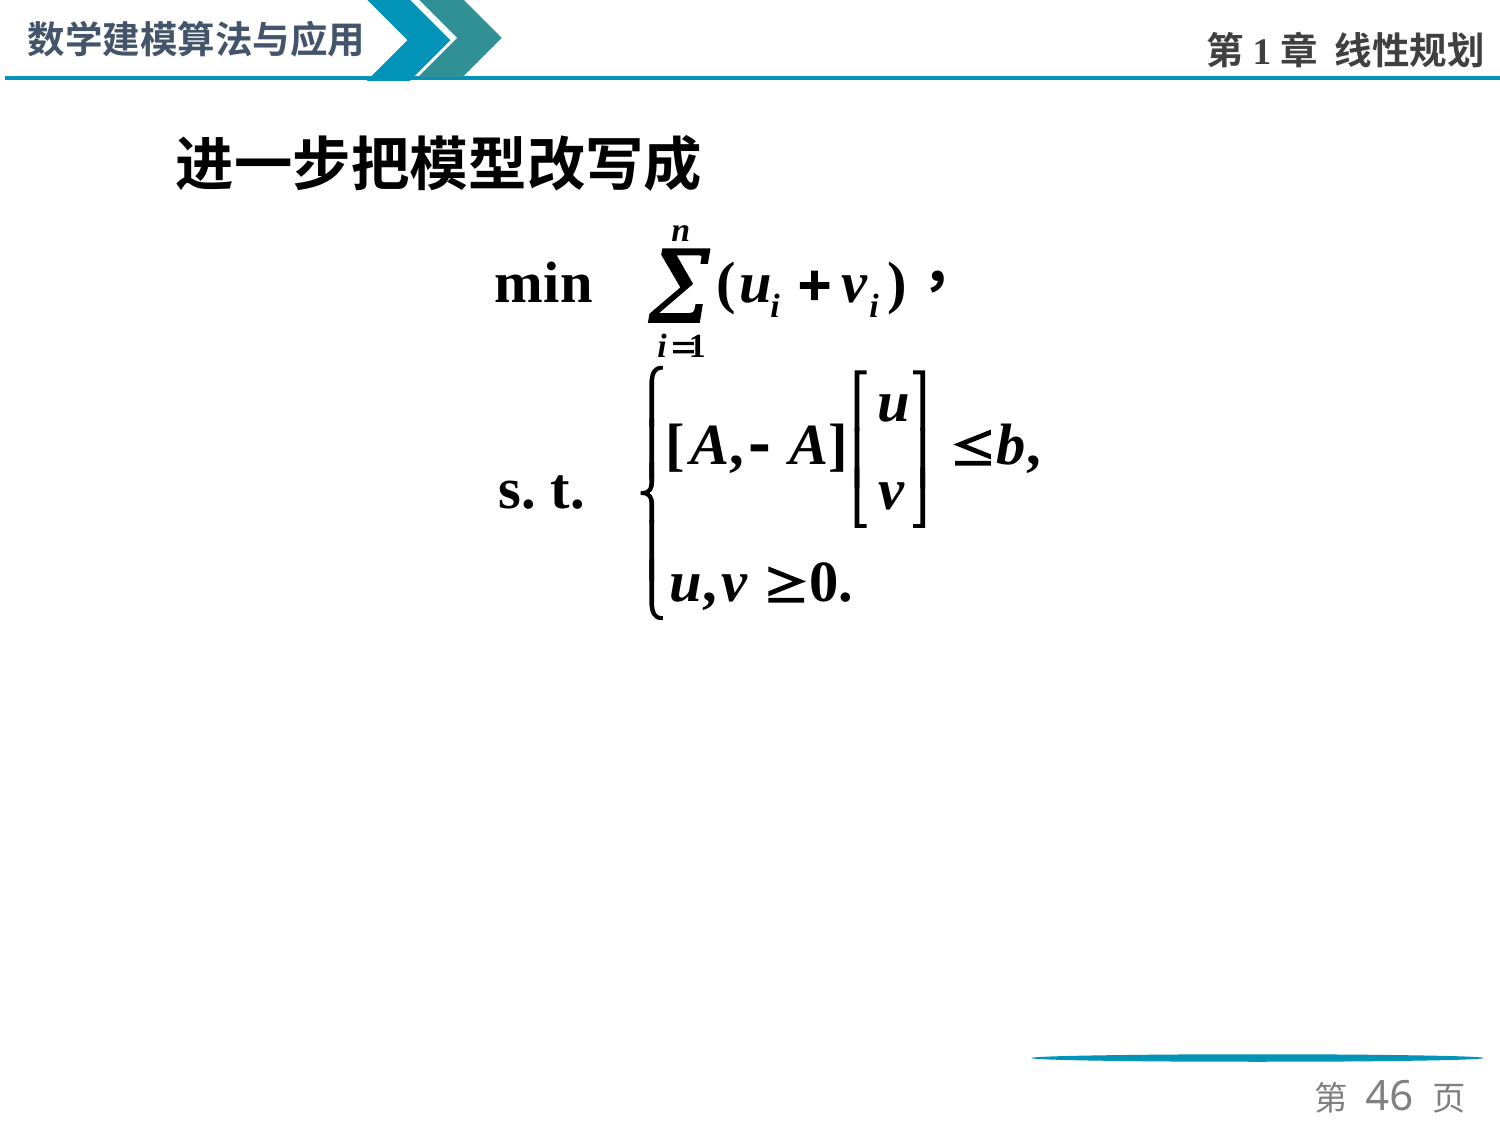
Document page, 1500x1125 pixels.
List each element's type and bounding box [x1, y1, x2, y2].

text_box [58, 125, 1403, 1039]
